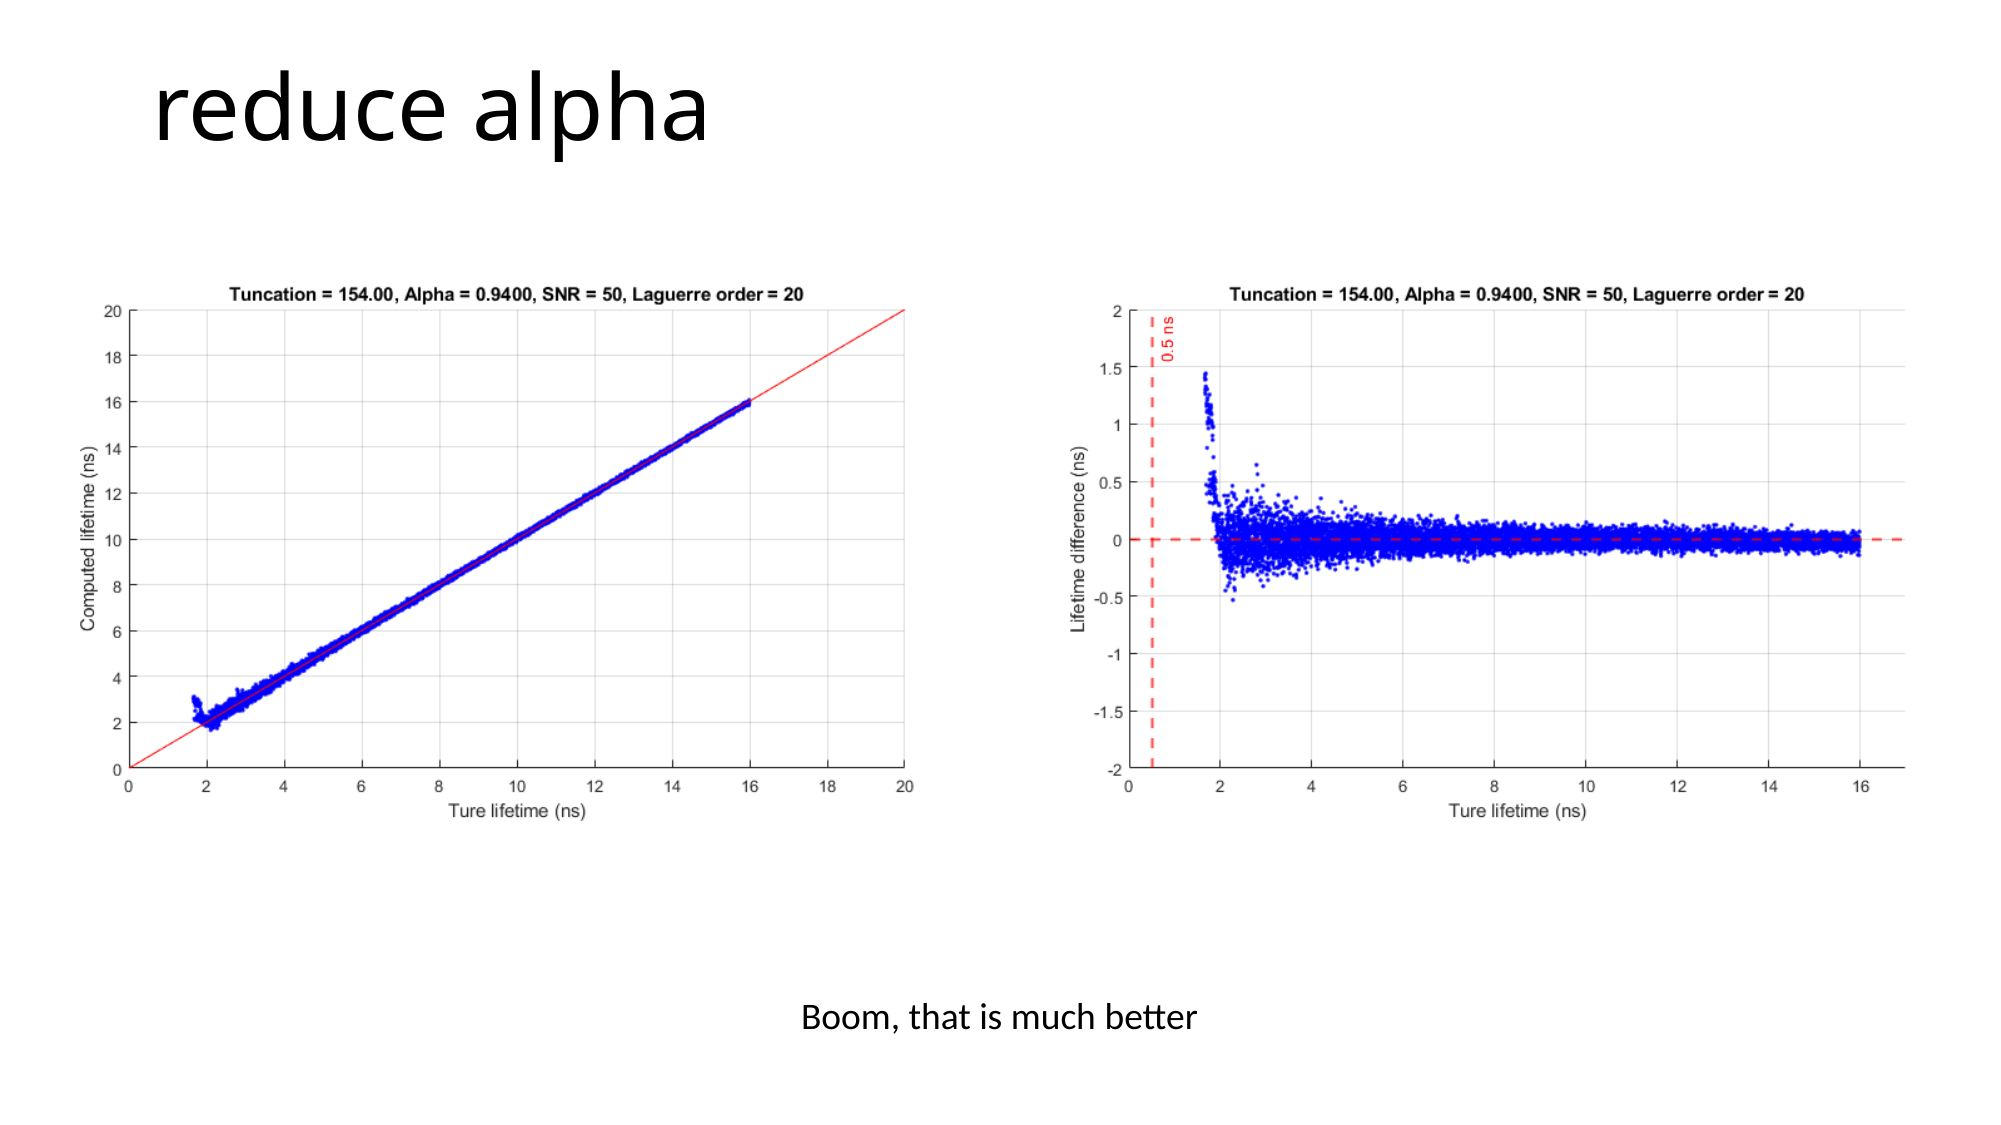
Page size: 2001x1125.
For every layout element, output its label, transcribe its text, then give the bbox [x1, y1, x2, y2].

title reduce alpha [137, 2, 1863, 220]
picture [0, 267, 1000, 831]
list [1000, 267, 2000, 831]
text_box Boom, that is much better [786, 984, 1214, 1045]
